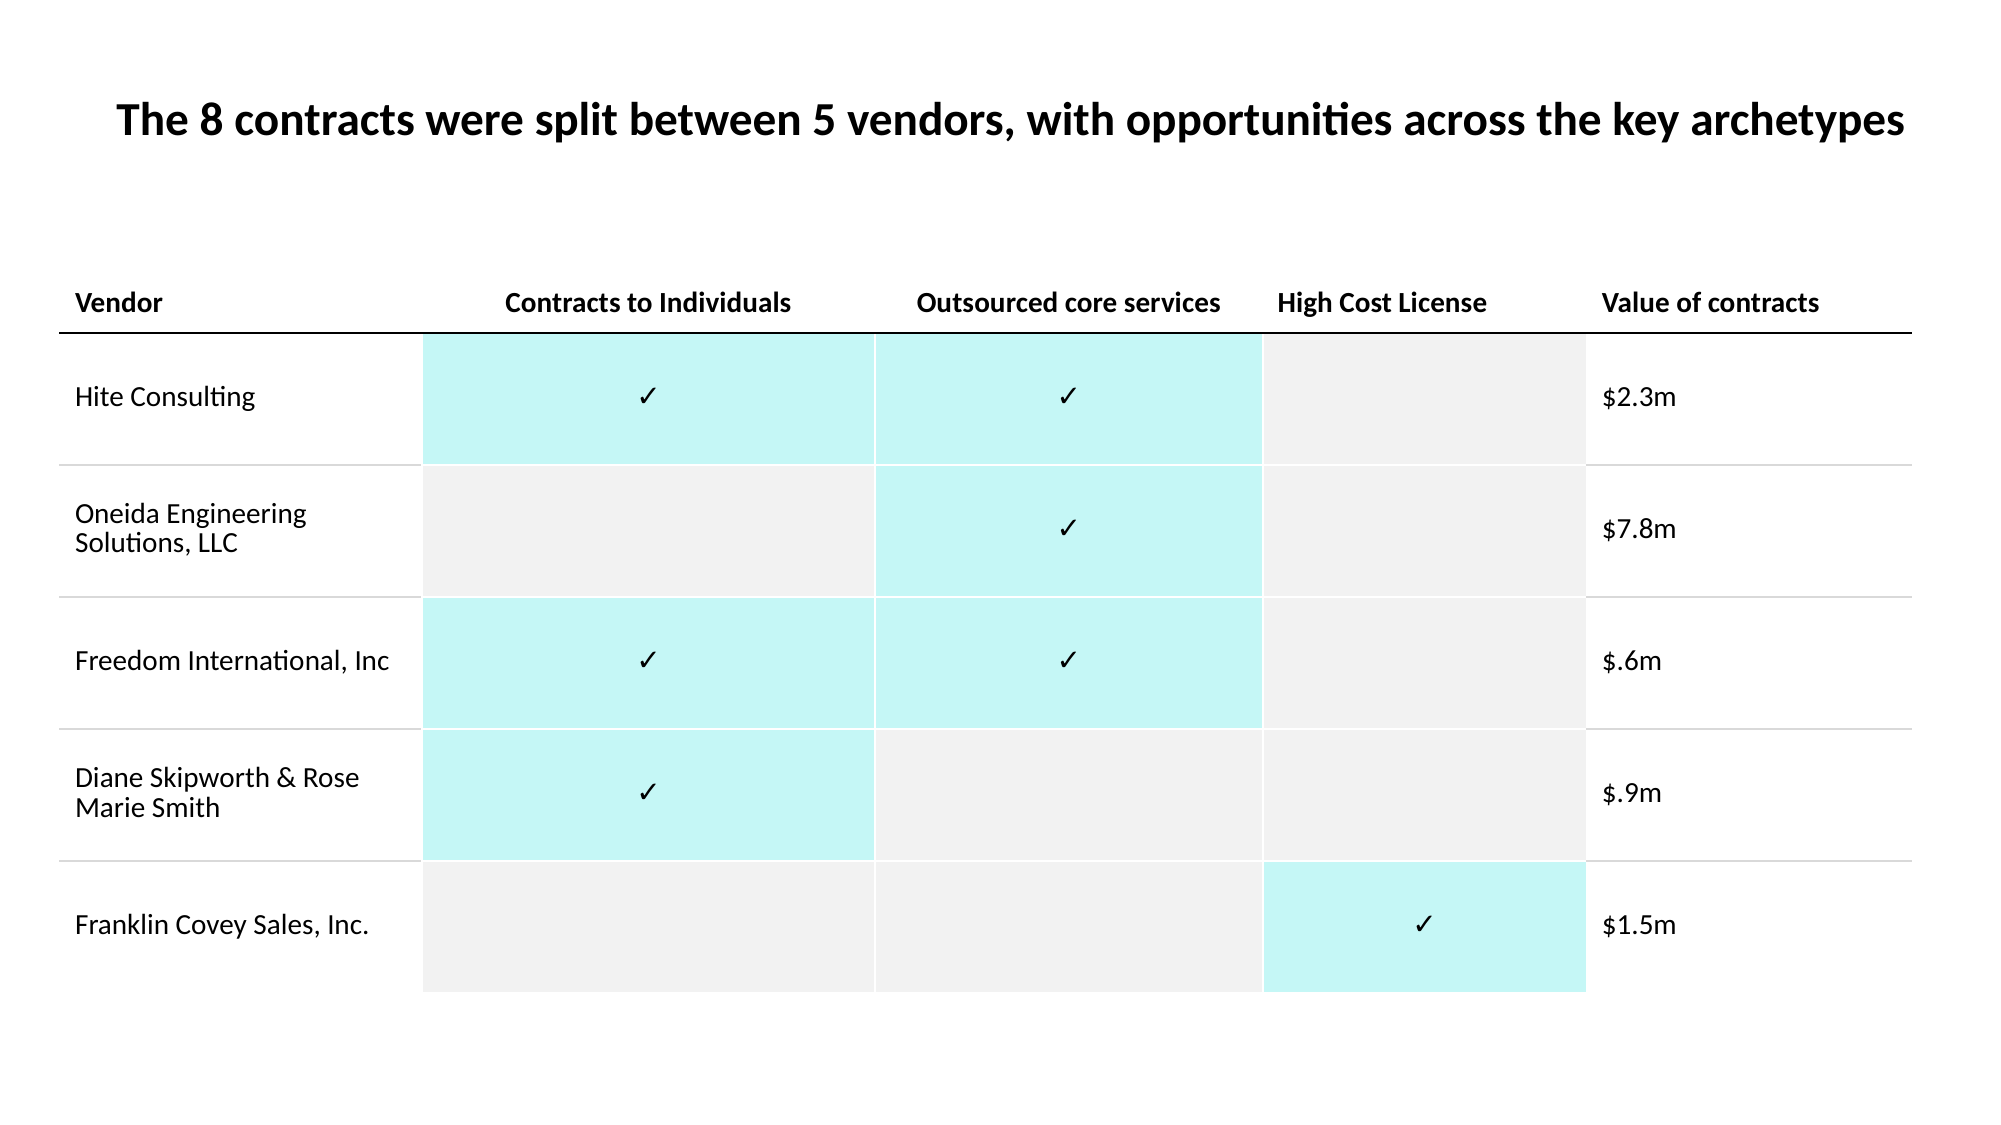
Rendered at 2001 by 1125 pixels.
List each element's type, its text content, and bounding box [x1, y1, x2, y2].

table_cell $.6m [1588, 598, 1910, 728]
table_header Vendor [61, 277, 421, 332]
table_cell [876, 730, 1262, 860]
table_header Outsourced core services [876, 277, 1262, 332]
table_cell [1264, 598, 1586, 728]
table_cell [1264, 334, 1586, 464]
table_header Contracts to Individuals [423, 277, 874, 332]
table_header Value of contracts [1588, 277, 1910, 332]
table_cell [423, 862, 874, 992]
table_cell $.9m [1588, 730, 1910, 860]
table_cell ✓ [876, 598, 1262, 728]
table_cell ✓ [876, 466, 1262, 596]
table_cell [1264, 730, 1586, 860]
table_cell Franklin Covey Sales, Inc. [61, 862, 421, 992]
table_cell [1264, 466, 1586, 596]
table_cell ✓ [423, 334, 874, 464]
title The 8 contracts were split between 5 vendors, with opportunities across the key archetypes [101, 73, 1943, 173]
table_cell $2.3m [1588, 334, 1910, 464]
table_cell ✓ [876, 334, 1262, 464]
table_cell Freedom International, Inc [61, 598, 421, 728]
table_cell [423, 466, 874, 596]
table_header High Cost License [1264, 277, 1586, 332]
table_cell ✓ [423, 730, 874, 860]
table_cell ✓ [1264, 862, 1586, 992]
table_cell $1.5m [1588, 862, 1910, 992]
table_cell Hite Consulting [61, 334, 421, 464]
table_cell Diane Skipworth & Rose Marie Smith [61, 730, 421, 860]
table_cell Oneida Engineering Solutions, LLC [61, 466, 421, 596]
table_cell [876, 862, 1262, 992]
table_cell $7.8m [1588, 466, 1910, 596]
table_cell ✓ [423, 598, 874, 728]
